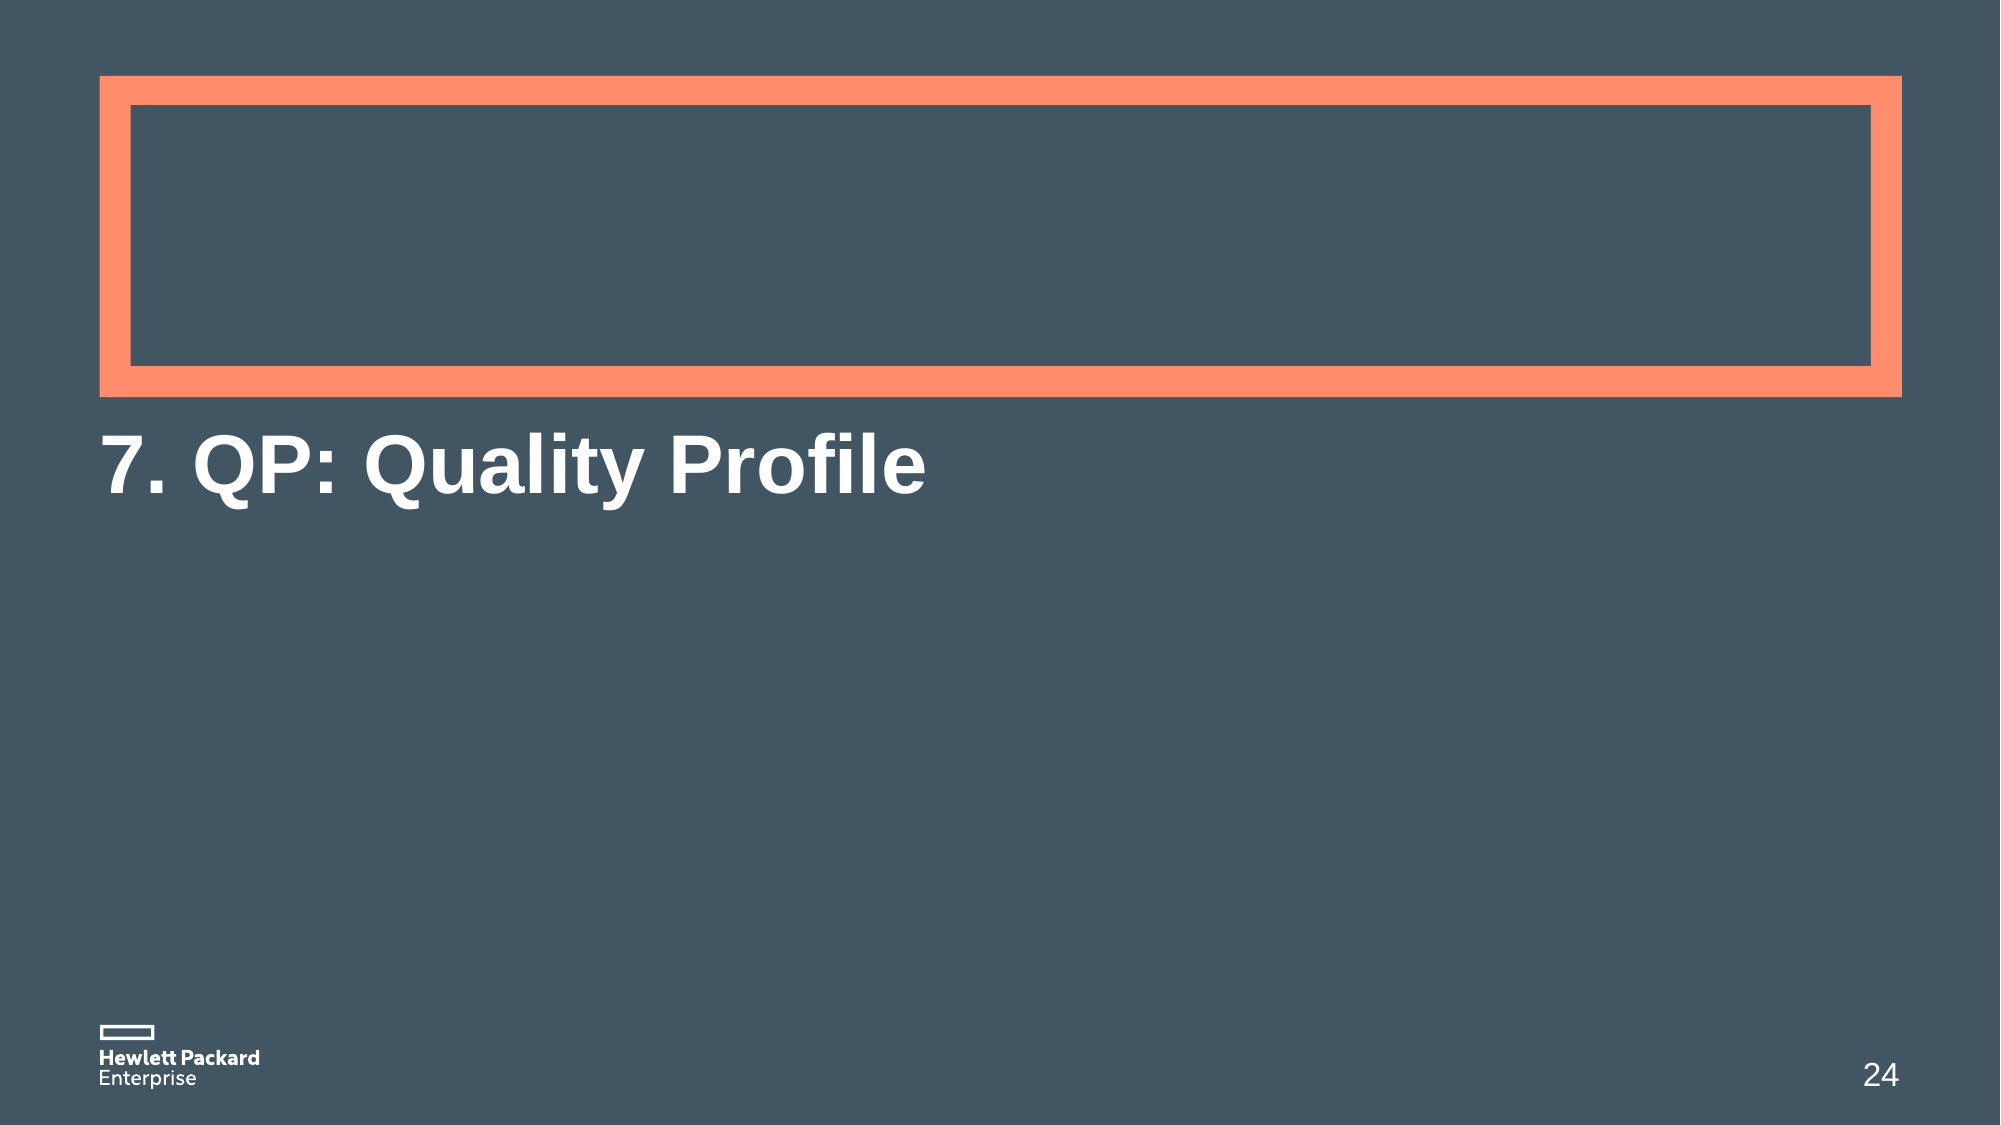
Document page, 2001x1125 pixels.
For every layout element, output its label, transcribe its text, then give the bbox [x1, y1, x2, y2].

title 7. QP: Quality Profile [99, 421, 1792, 598]
slide_number 24 [1812, 1054, 1900, 1093]
